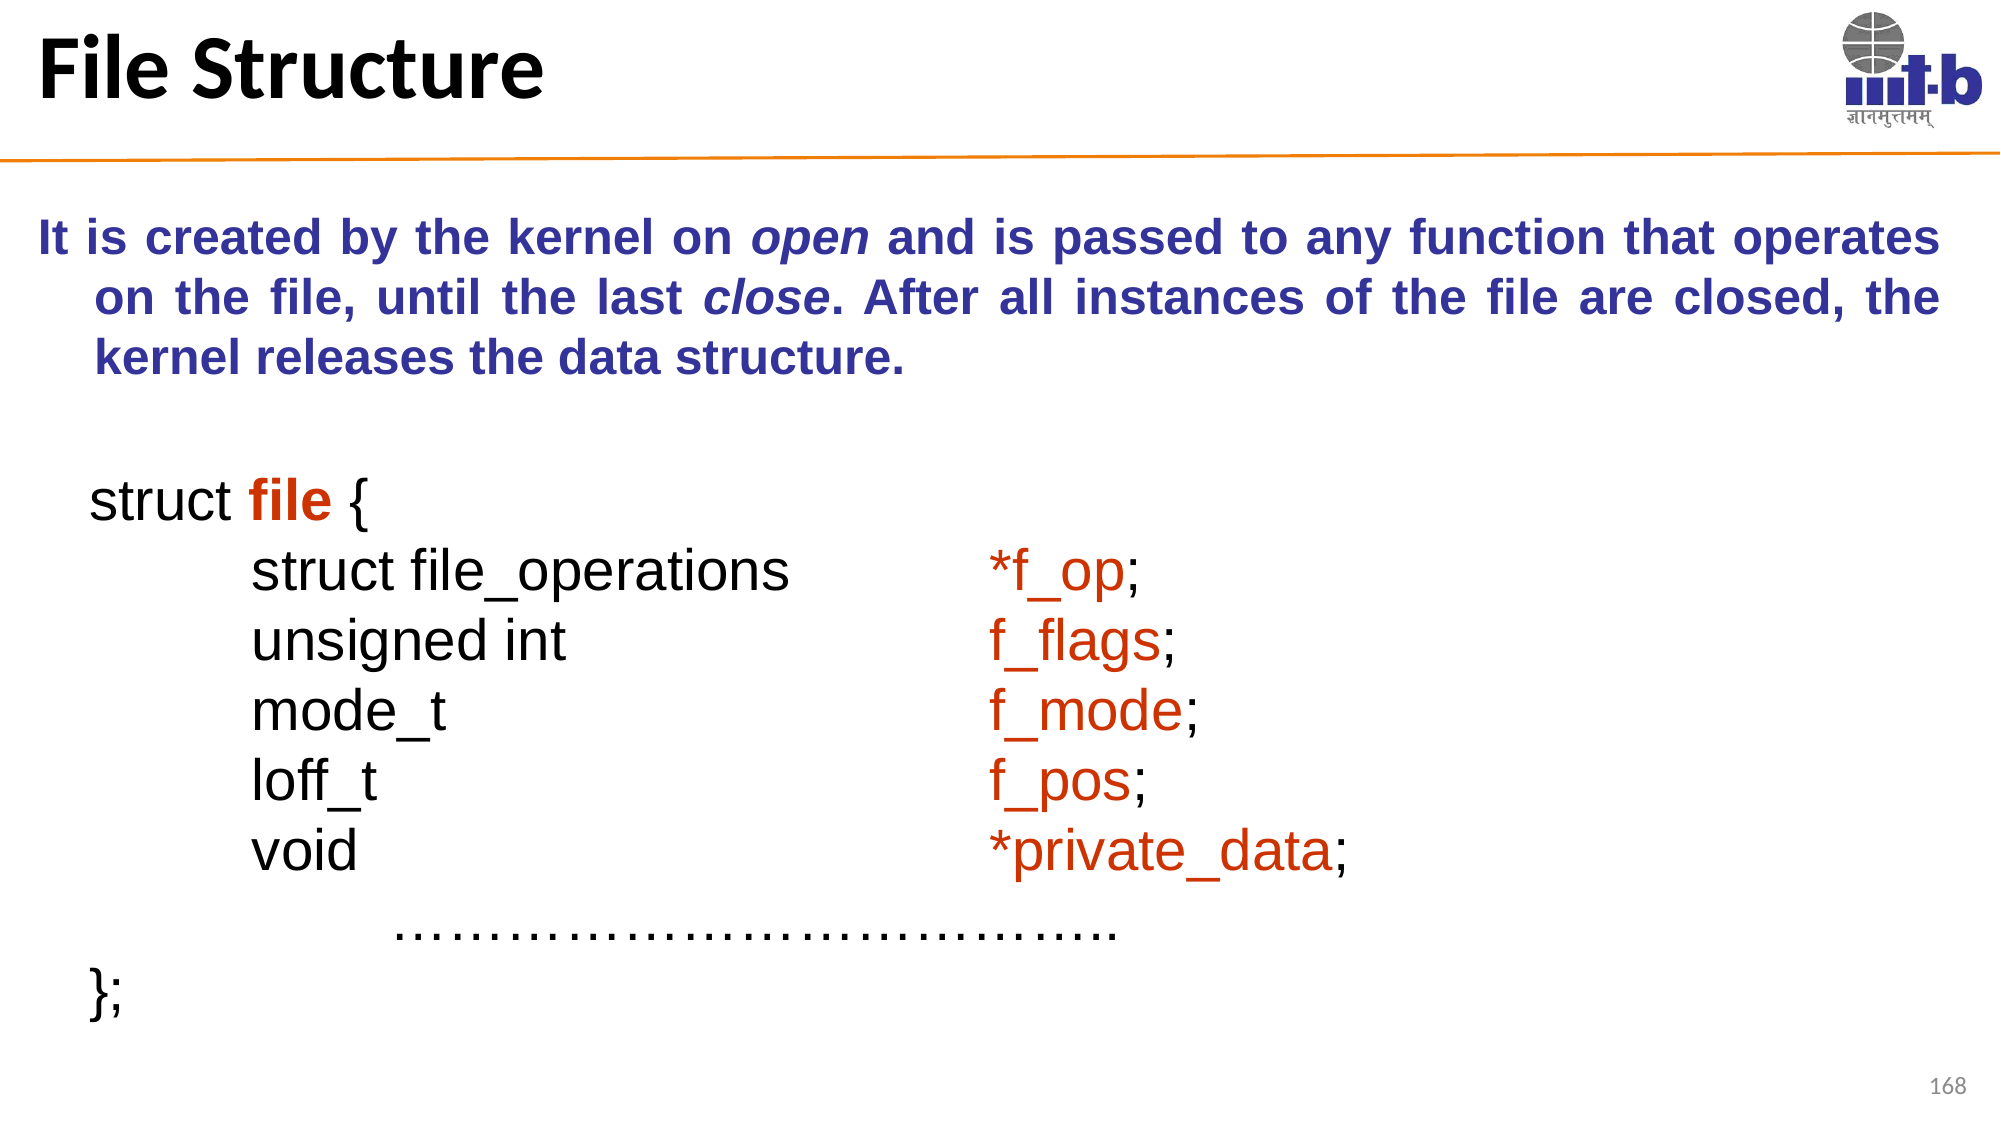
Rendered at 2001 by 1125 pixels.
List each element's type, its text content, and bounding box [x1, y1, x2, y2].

slide_number 168 [1532, 1054, 1983, 1115]
text_box struct file { struct file_operations *f_op; unsigned int f_flags; mode_t f_mode; loff_t f_pos; void *private_data; ……………………………….. }; [74, 454, 1590, 1030]
text_box It is created by the kernel on open and is passed to any function that operates on the file, until the last close. After all instances of the file are closed, the kernel releases the data structure. [23, 197, 1957, 603]
picture [1957, 8, 1983, 130]
title File Structure [23, 7, 1957, 132]
